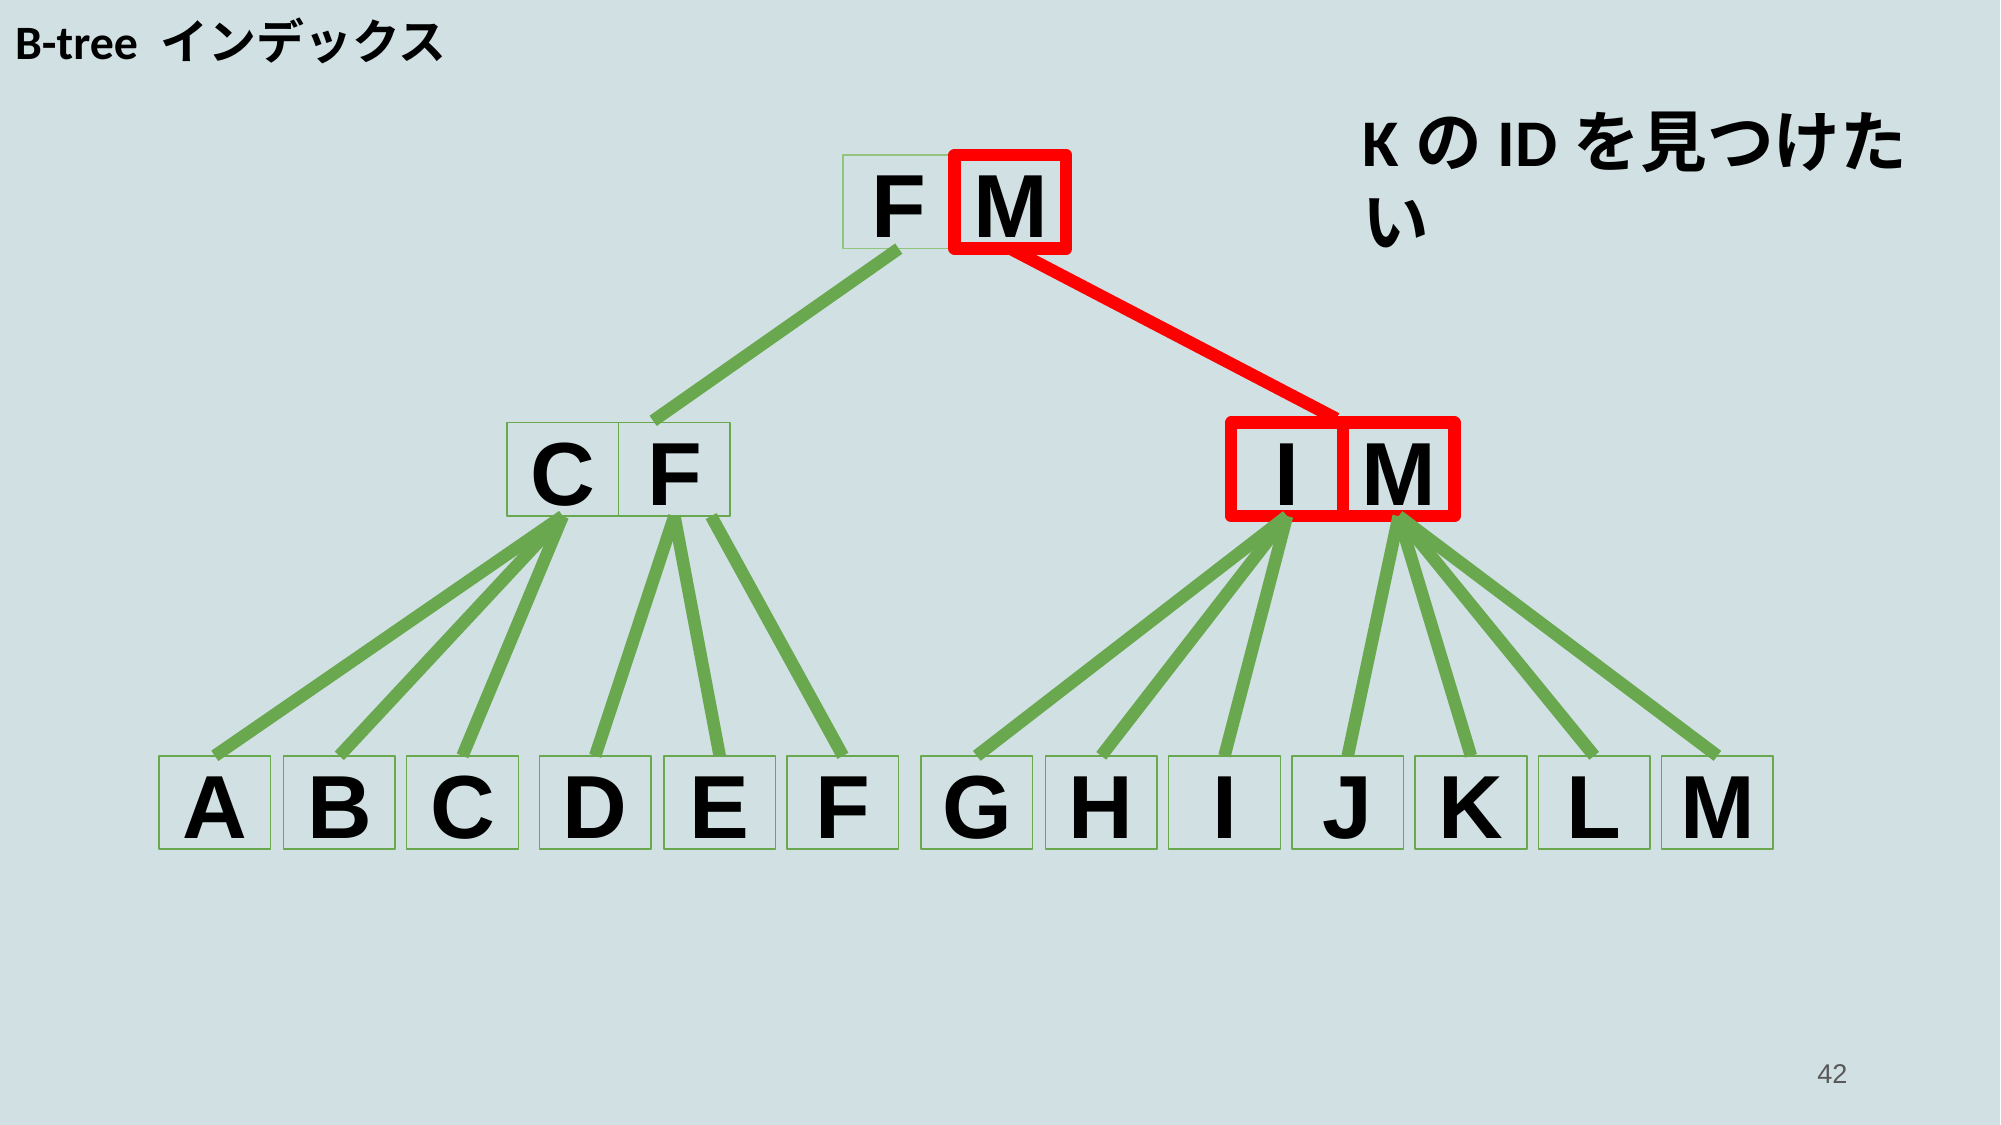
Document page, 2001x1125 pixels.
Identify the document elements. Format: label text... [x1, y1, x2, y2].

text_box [595, 515, 675, 756]
text_box F [842, 155, 954, 249]
text_box KのIDを見つけたい [1347, 85, 1976, 291]
text_box C [506, 422, 618, 517]
text_box F [618, 422, 731, 514]
text_box M [1342, 422, 1455, 517]
text_box K [1415, 764, 1527, 850]
text_box C [406, 764, 519, 850]
text_box E [663, 764, 776, 850]
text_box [1472, 515, 1595, 756]
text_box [1010, 248, 1337, 419]
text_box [652, 248, 899, 422]
text_box M [954, 155, 1067, 249]
text_box I [1168, 764, 1281, 850]
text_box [976, 515, 1288, 756]
text_box G [921, 755, 1033, 850]
text_box B [283, 764, 396, 850]
text_box A [159, 755, 271, 850]
text_box D [539, 755, 652, 850]
text_box B-tree インデックス [0, 0, 725, 85]
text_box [214, 515, 564, 756]
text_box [675, 515, 720, 756]
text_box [721, 515, 844, 756]
text_box I [1231, 422, 1342, 517]
text_box J [1291, 755, 1404, 850]
text_box M [1661, 755, 1774, 850]
slide_number 42 [1412, 1042, 1863, 1103]
text_box F [787, 755, 899, 850]
text_box H [1045, 764, 1158, 850]
text_box L [1538, 764, 1651, 850]
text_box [1398, 515, 1472, 756]
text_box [1595, 515, 1718, 756]
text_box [1347, 515, 1397, 756]
